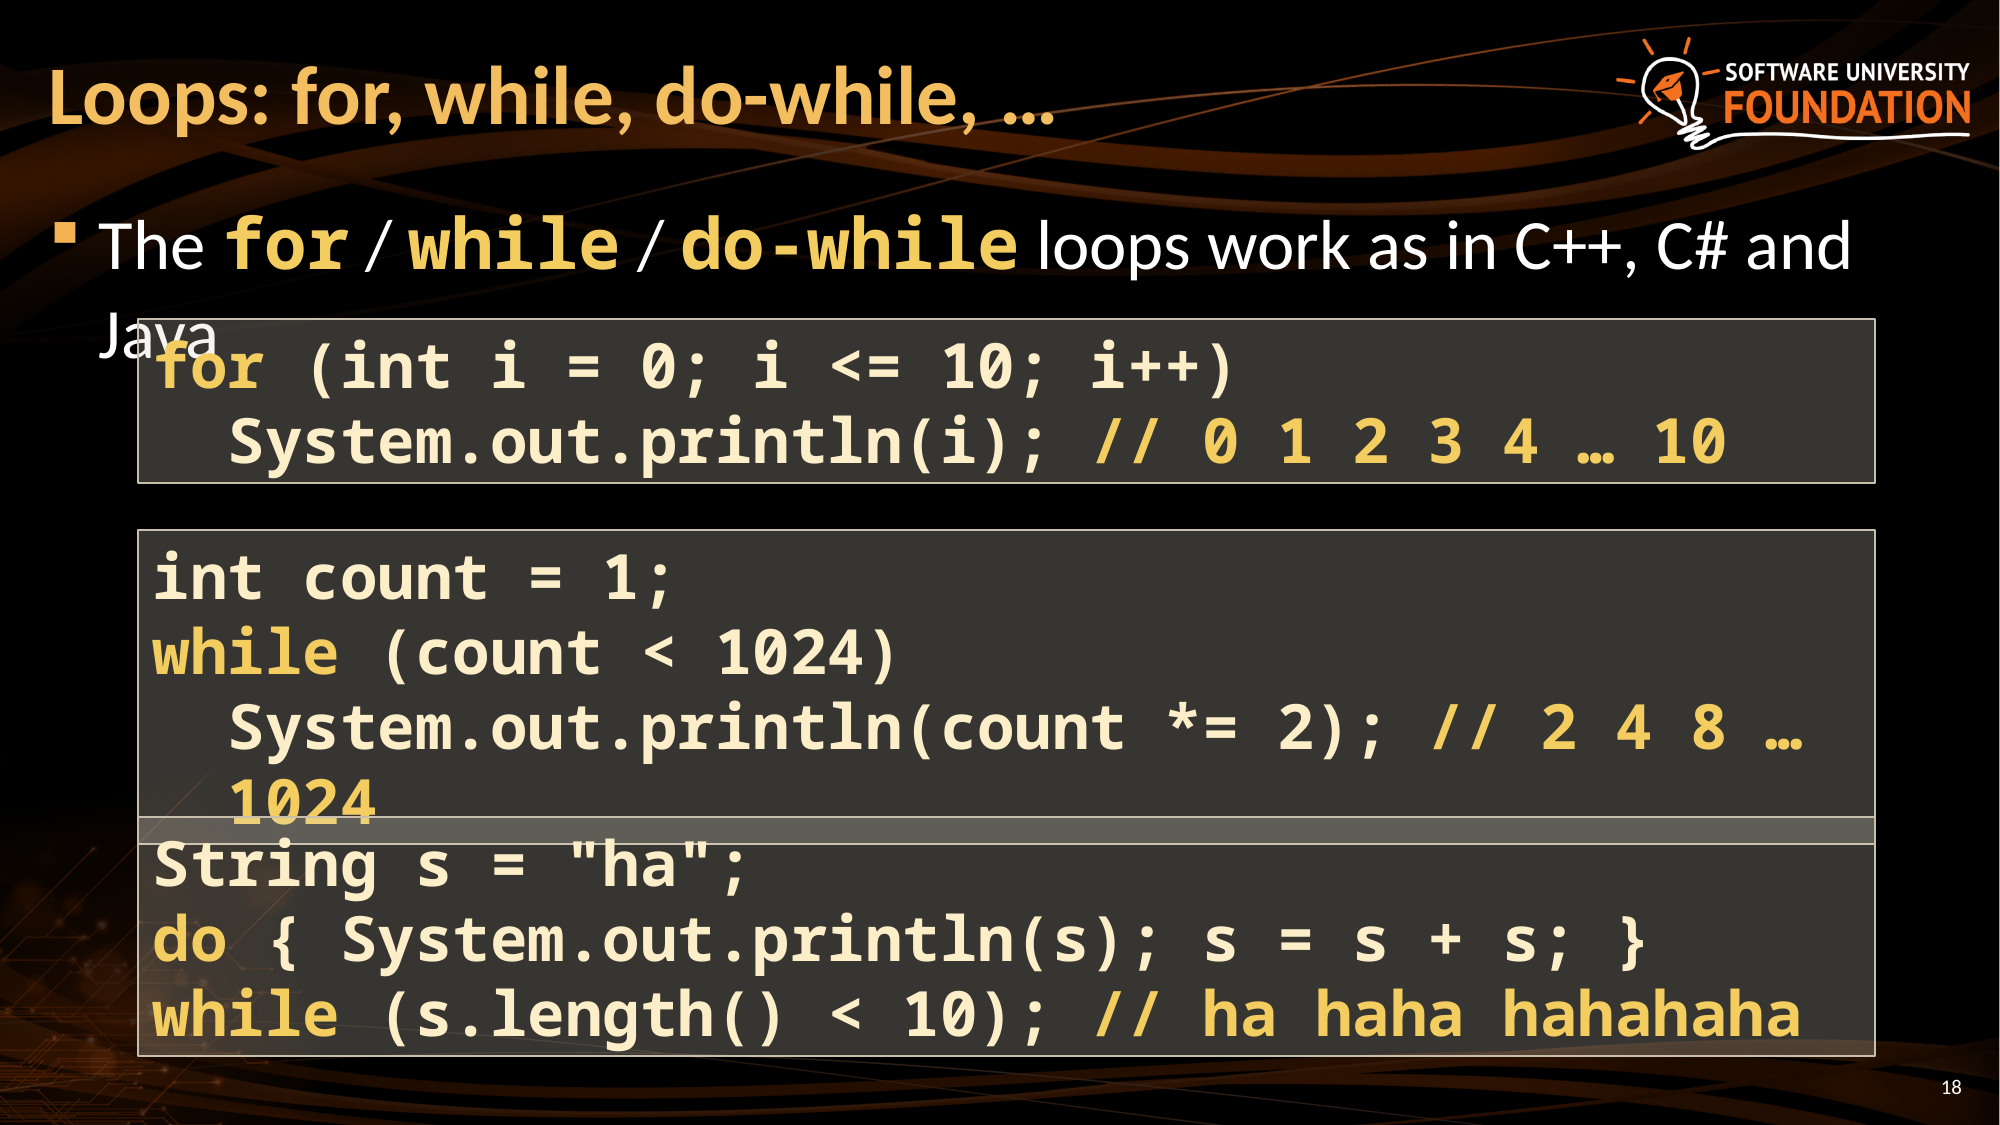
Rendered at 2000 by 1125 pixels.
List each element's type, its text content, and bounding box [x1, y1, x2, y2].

text_box String s = "ha"; do { System.out.println(s); s = s + s; } while (s.length() < 10); // ha haha hahahaha [137, 816, 1875, 1057]
title Loops: for, while, do-while, … [30, 6, 1602, 189]
text_box for (int i = 0; i <= 10; i++) System.out.println(i); // 0 1 2 3 4 … 10 [137, 318, 1875, 484]
list The for / while / do-while loops work as in C++, C# and Java [31, 188, 1968, 1103]
text_box int count = 1; while (count < 1024) System.out.println(count *= 2); // 2 4 8 … 1024 [137, 529, 1875, 816]
picture [0, 0, 2000, 1125]
